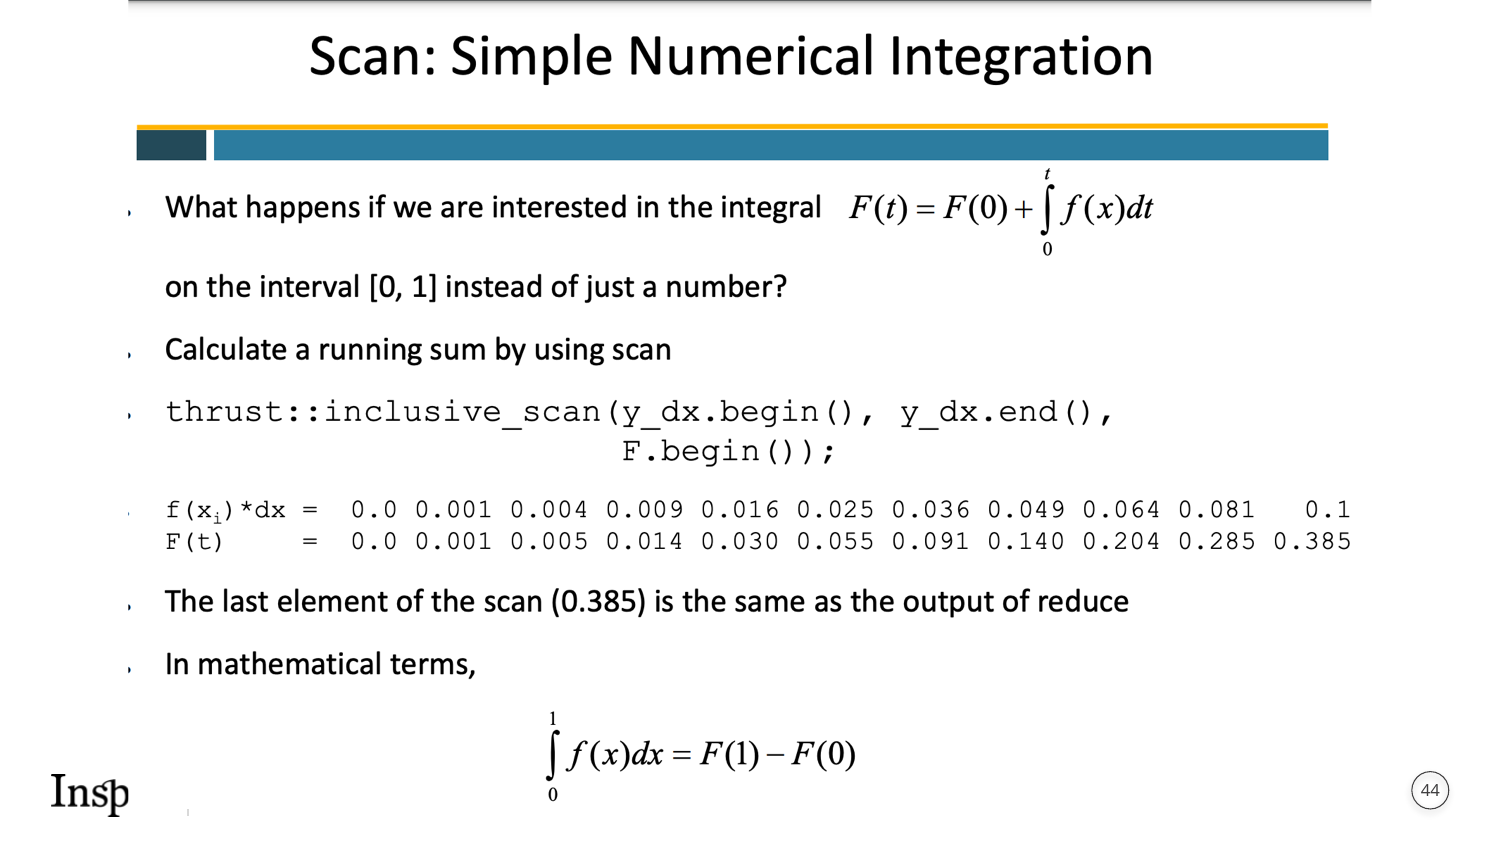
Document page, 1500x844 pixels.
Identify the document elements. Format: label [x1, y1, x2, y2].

picture [51, 0, 1372, 817]
